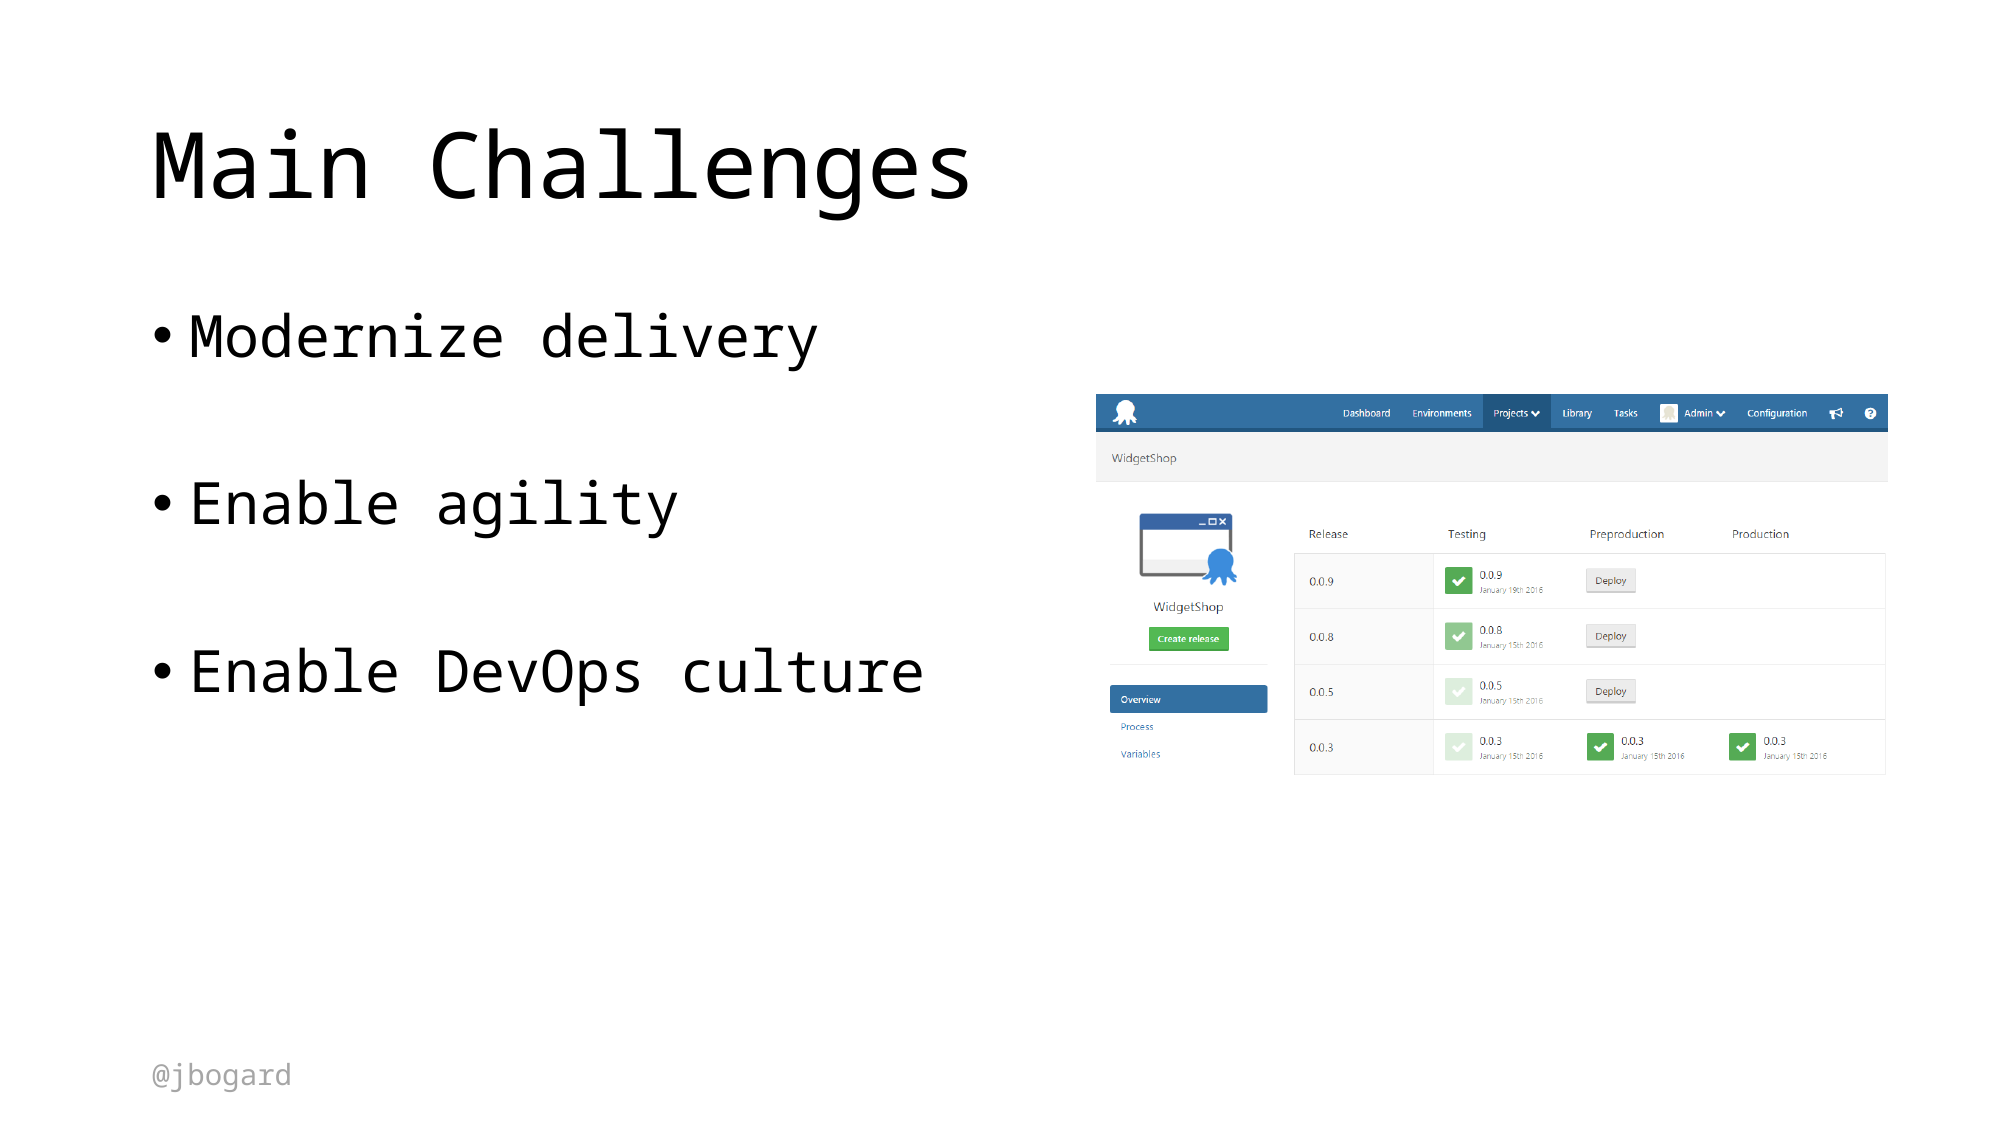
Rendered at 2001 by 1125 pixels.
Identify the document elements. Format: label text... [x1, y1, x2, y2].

title Main Challenges [137, 59, 1863, 278]
picture [1096, 394, 1888, 777]
list Modernize delivery Enable agility Enable DevOps culture [137, 299, 988, 1014]
